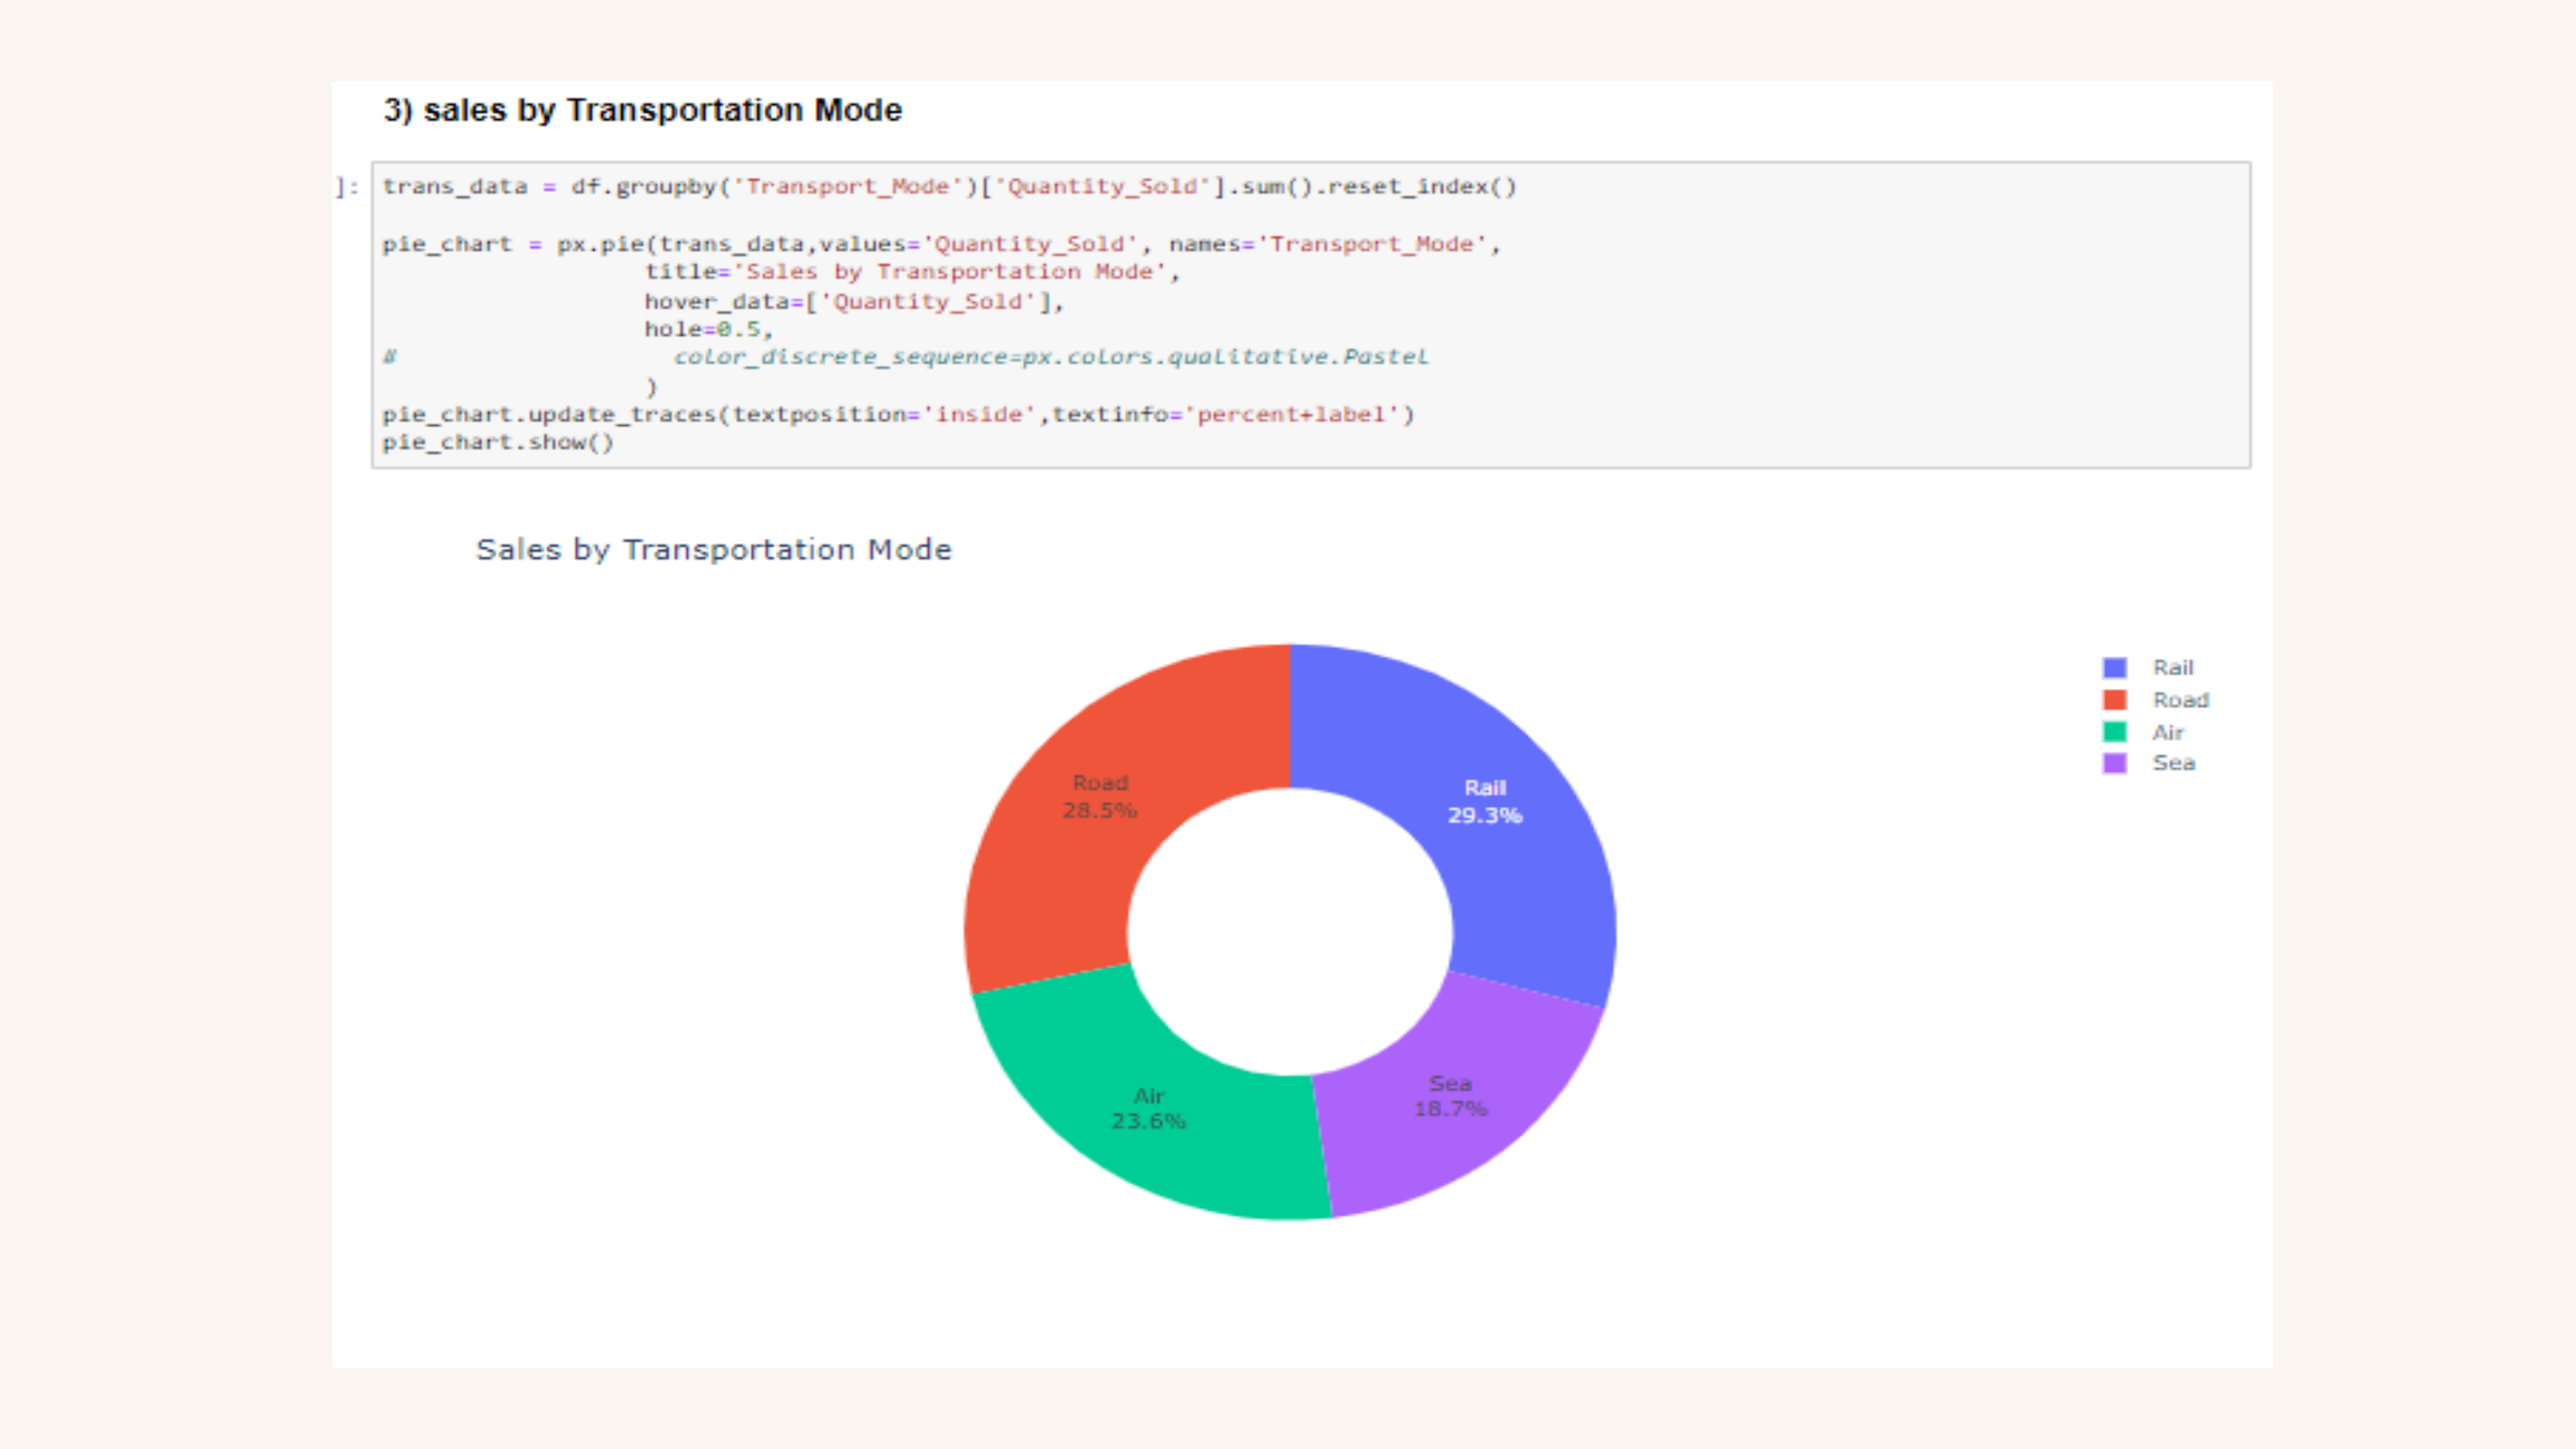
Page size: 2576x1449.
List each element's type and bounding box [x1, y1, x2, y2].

picture [332, 82, 2274, 1367]
